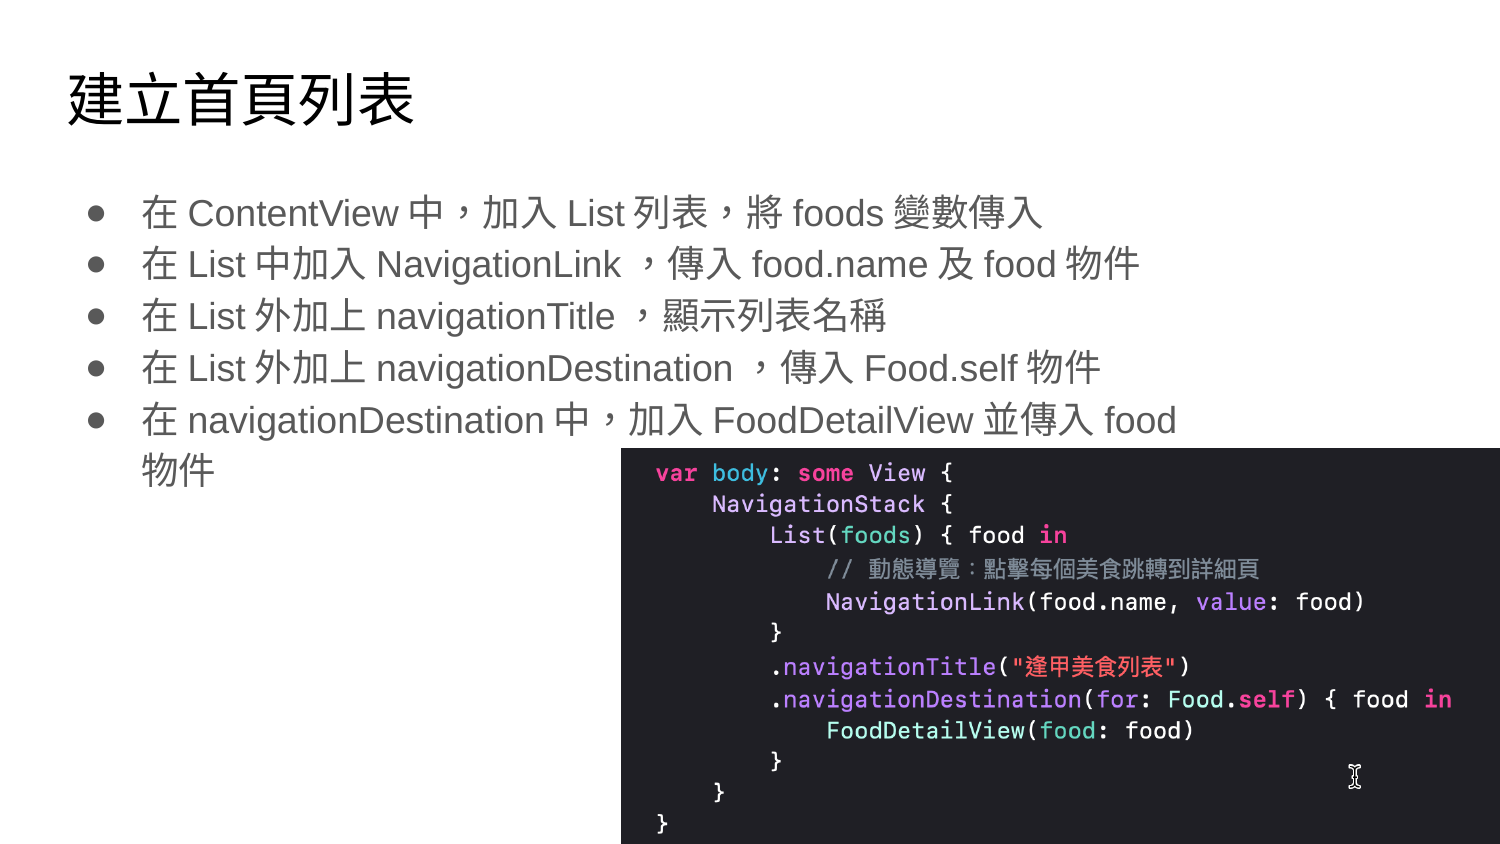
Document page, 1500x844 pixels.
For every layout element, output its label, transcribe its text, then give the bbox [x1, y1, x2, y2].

title 建立首頁列表 [51, 48, 1449, 142]
list 在ContentView中，加入List列表，將foods變數傳入 在List中加入NavigationLink，傳入food.name及food物件 在List外加上navigationTitle，顯示列表名稱 在List外加上navigationDestination，傳入Food.self物件 在navigationDestination中，加入FoodDetailView並傳入food物件 [51, 166, 1201, 728]
picture [620, 448, 1500, 844]
